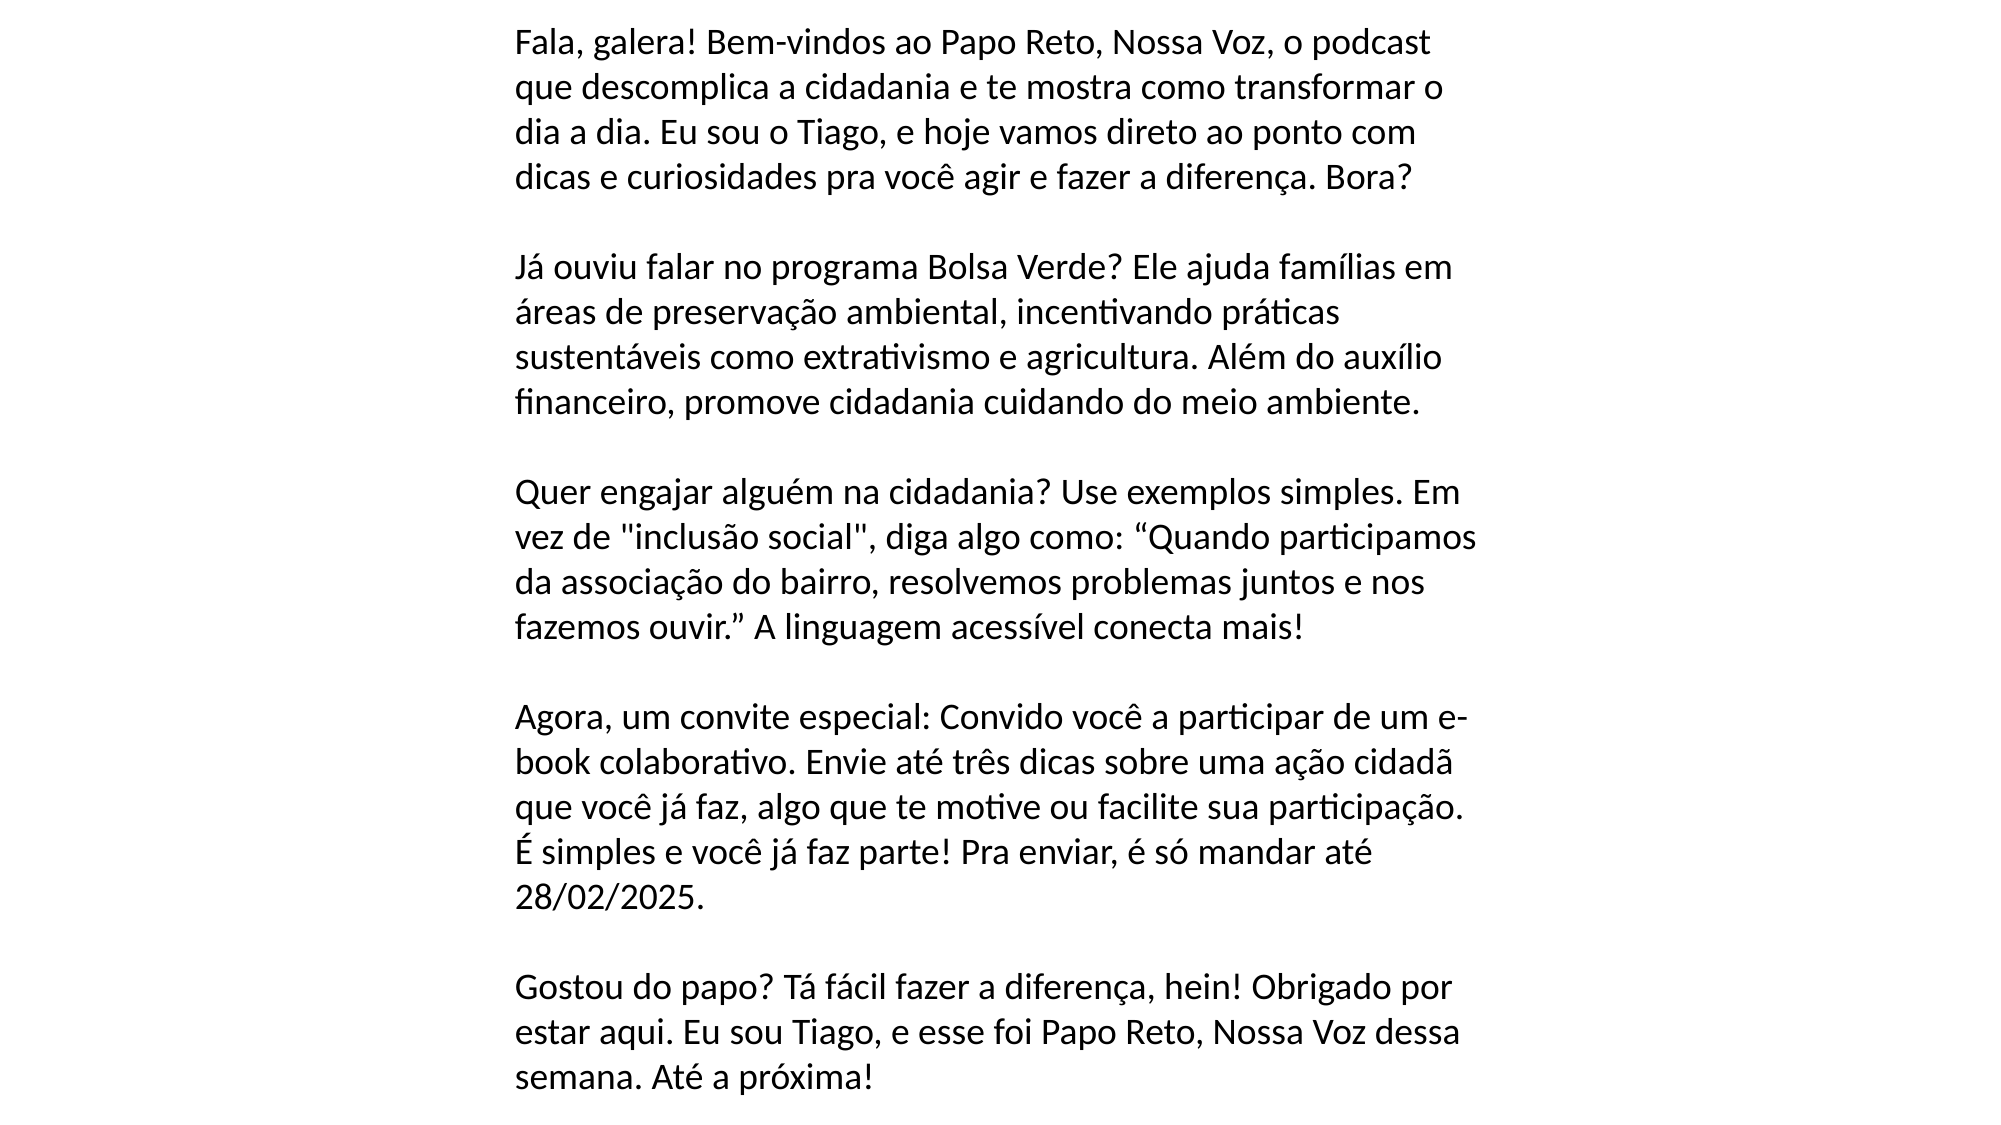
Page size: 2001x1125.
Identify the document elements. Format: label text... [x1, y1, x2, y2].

text_box Fala, galera! Bem-vindos ao Papo Reto, Nossa Voz, o podcast que descomplica a cidadania e te mostra como transformar o dia a dia. Eu sou o Tiago, e hoje vamos direto ao ponto com dicas e curiosidades pra você agir e fazer a diferença. Bora? Já ouviu falar no programa Bolsa Verde? Ele ajuda famílias em áreas de preservação ambiental, incentivando práticas sustentáveis como extrativismo e agricultura. Além do auxílio financeiro, promove cidadania cuidando do meio ambiente. Quer engajar alguém na cidadania? Use exemplos simples. Em vez de "inclusão social", diga algo como: “Quando participamos da associação do bairro, resolvemos problemas juntos e nos fazemos ouvir.” A linguagem acessível conecta mais! Agora, um convite especial: Convido você a participar de um e-book colaborativo. Envie até três dicas sobre uma ação cidadã que você já faz, algo que te motive ou facilite sua participação. É simples e você já faz parte! Pra enviar, é só mandar até 28/02/2025. Gostou do papo? Tá fácil fazer a diferença, hein! Obrigado por estar aqui. Eu sou Tiago, e esse foi Papo Reto, Nossa Voz dessa semana. Até a próxima! [500, 9, 1500, 1105]
